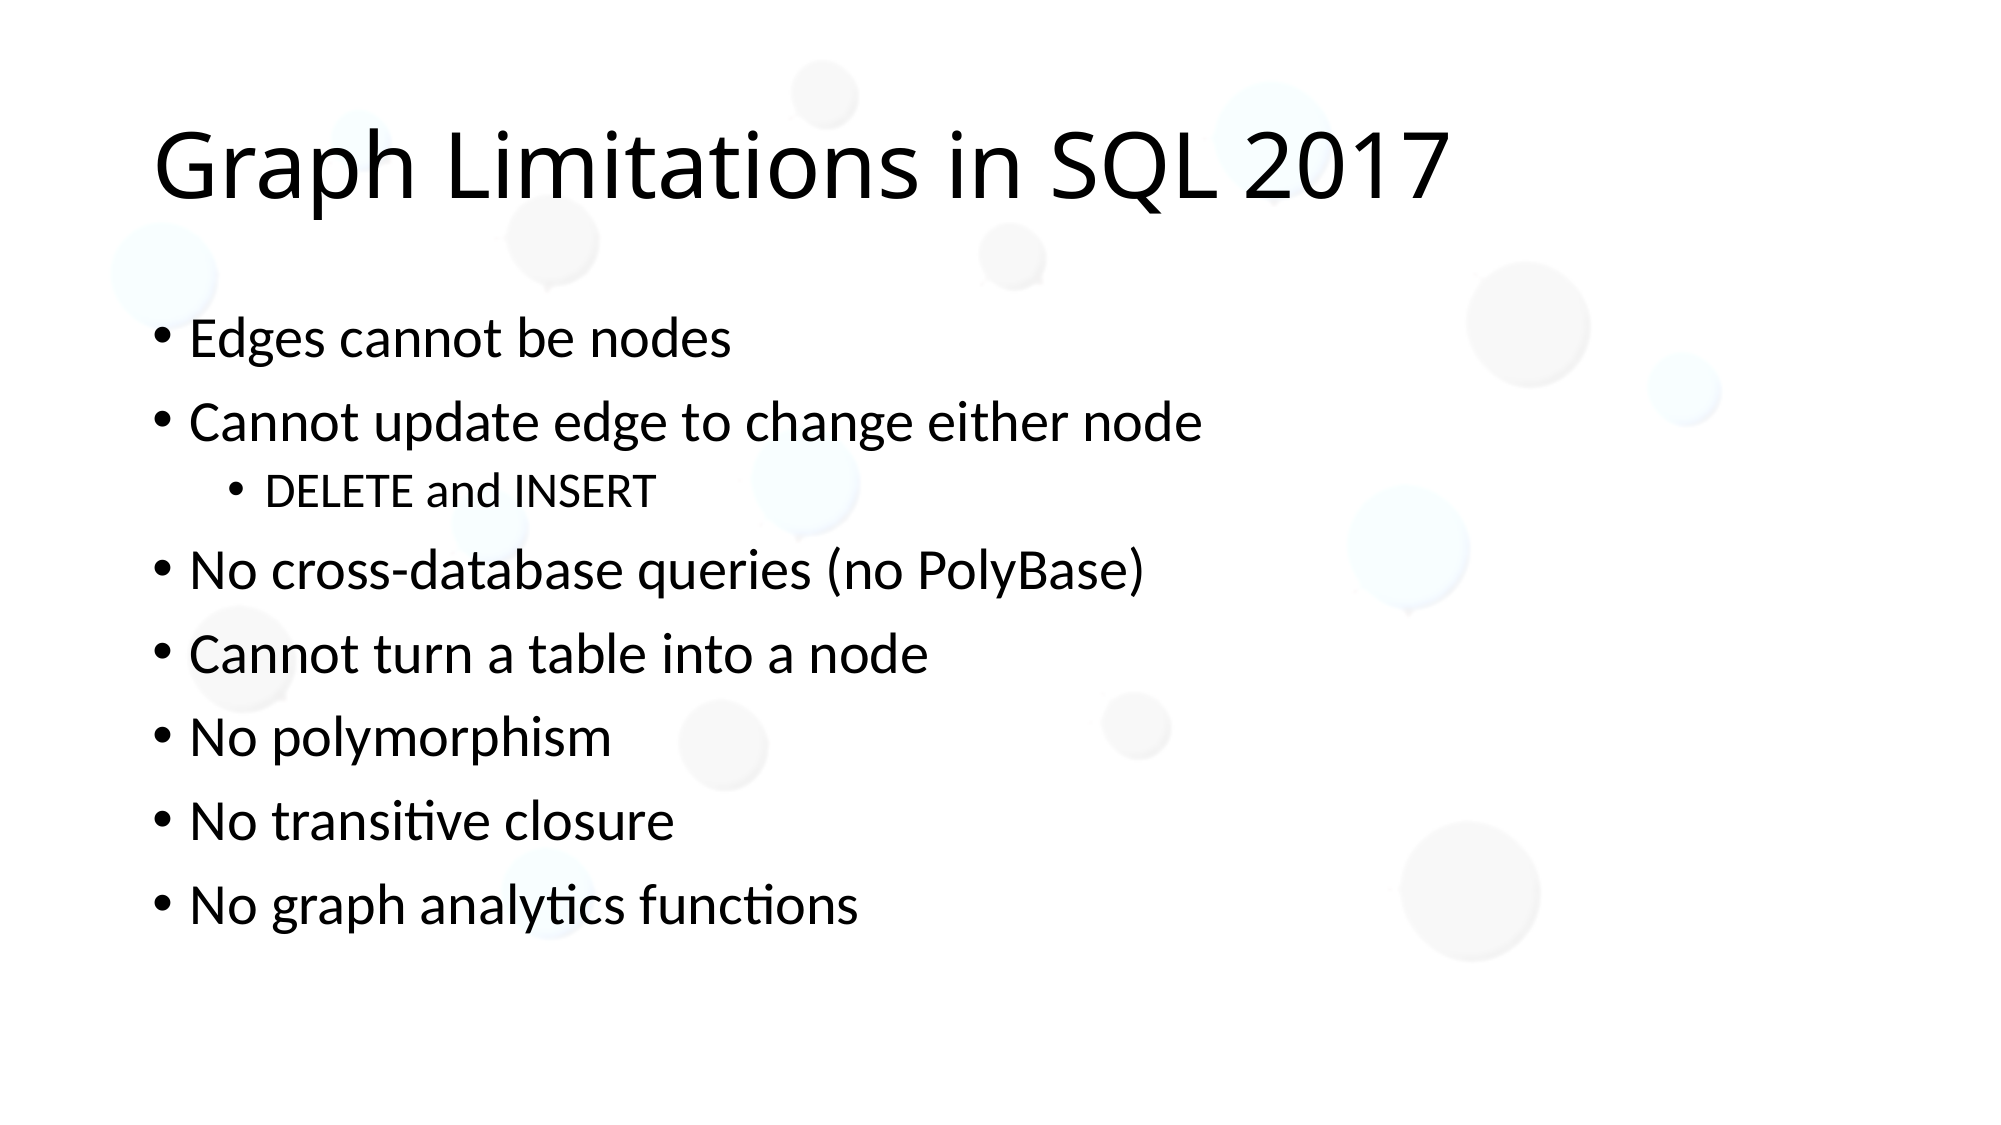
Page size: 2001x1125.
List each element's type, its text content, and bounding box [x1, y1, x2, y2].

list Edges cannot be nodes Cannot update edge to change either node DELETE and INSERT No cross-database queries (no PolyBase) Cannot turn a table into a node No polymorphism No transitive closure No graph analytics functions [137, 299, 1863, 1014]
title Graph Limitations in SQL 2017 [137, 59, 1863, 278]
